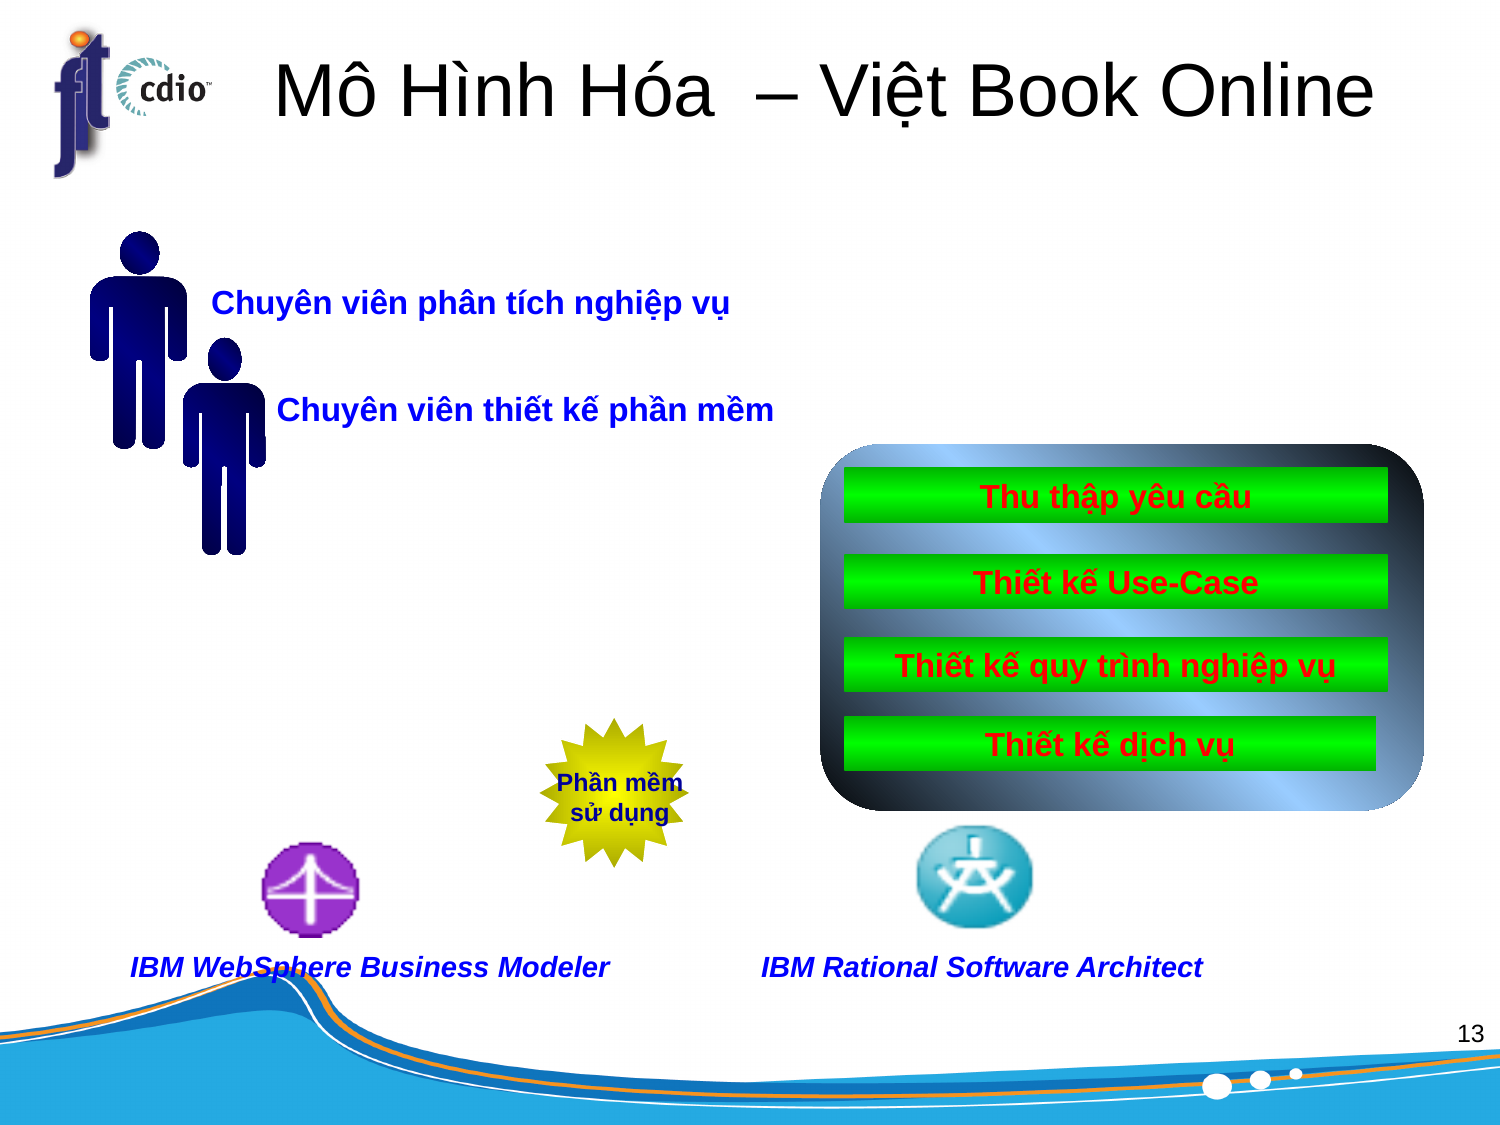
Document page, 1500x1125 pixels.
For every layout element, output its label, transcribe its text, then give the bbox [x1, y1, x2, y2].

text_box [90, 231, 786, 449]
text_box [182, 337, 1046, 556]
title Mô Hình Hóa – Việt Book Online [226, 6, 1425, 166]
slide_number 13 [1149, 1002, 1500, 1063]
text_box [737, 810, 1227, 991]
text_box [99, 833, 641, 991]
text_box Thu thập yêu cầu [1049, 467, 1388, 523]
text_box [820, 444, 1424, 811]
text_box Thiết kế dịch vụ [844, 716, 1376, 771]
text_box Thiết kế Use-Case [844, 554, 1388, 609]
text_box Thiết kế quy trình nghiệp vụ [844, 637, 1388, 692]
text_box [525, 715, 715, 870]
picture [0, 0, 1500, 1125]
